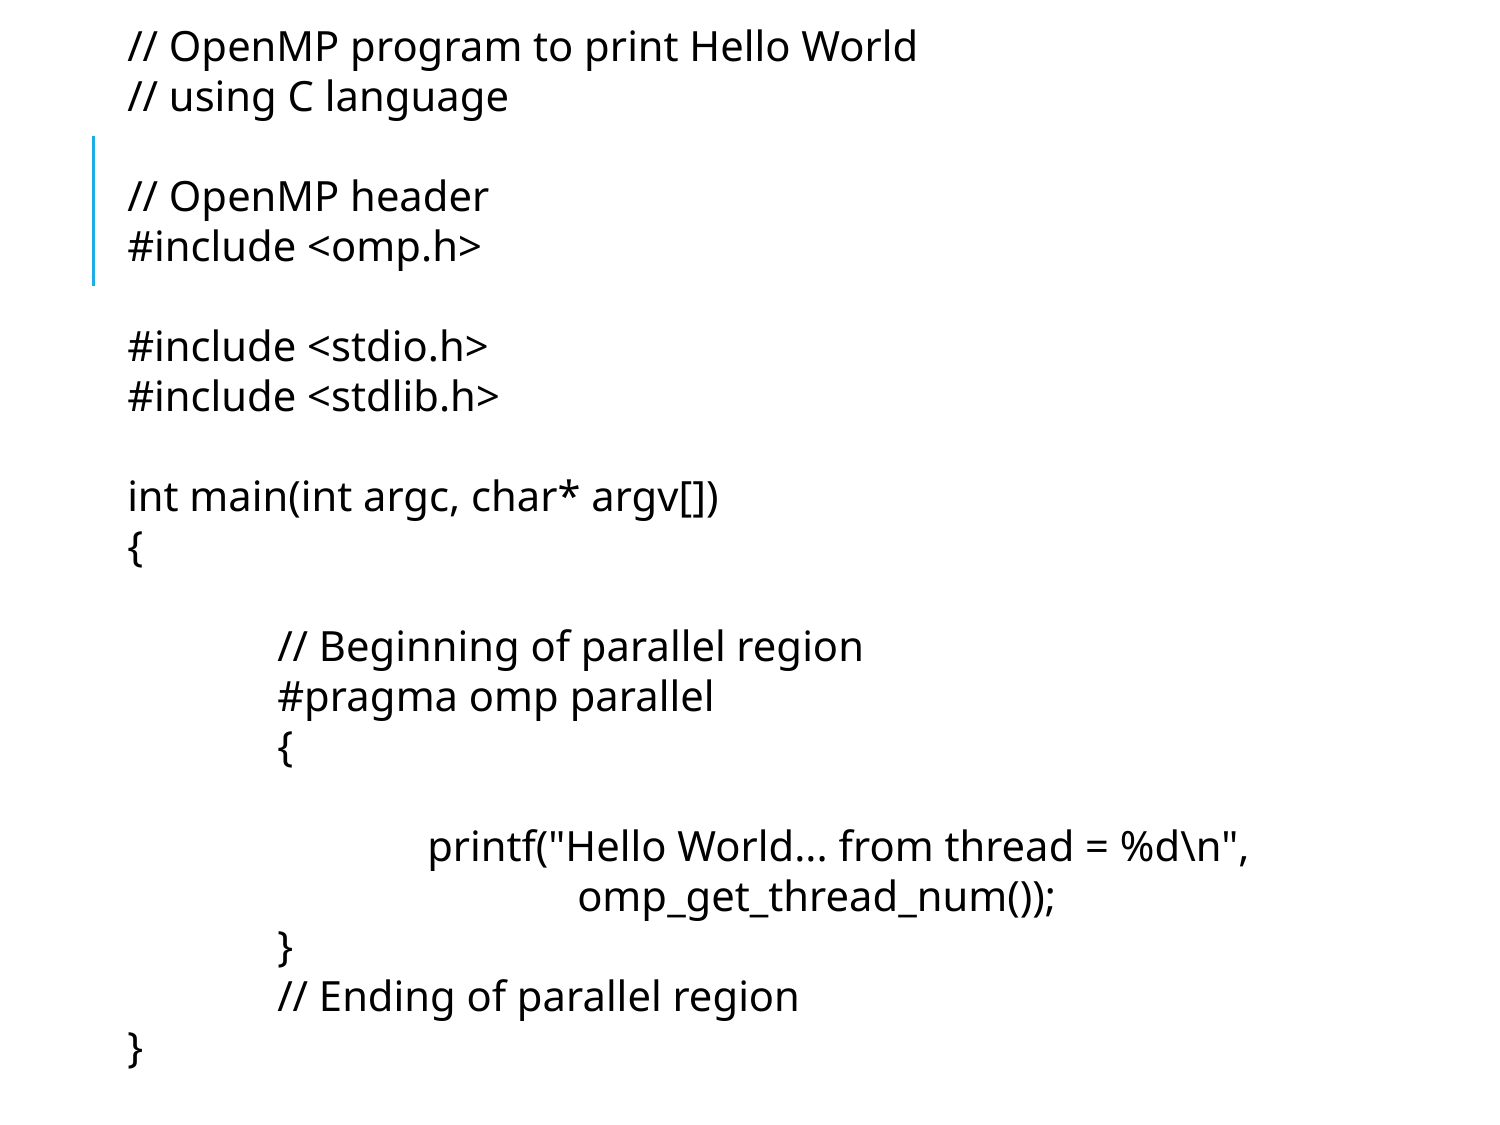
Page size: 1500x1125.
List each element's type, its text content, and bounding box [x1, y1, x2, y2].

text_box // OpenMP program to print Hello World // using C language // OpenMP header #include <omp.h> #include <stdio.h> #include <stdlib.h> int main(int argc, char* argv[]) { // Beginning of parallel region #pragma omp parallel { printf("Hello World... from thread = %d\n", omp_get_thread_num()); } // Ending of parallel region } [112, 12, 1425, 1078]
